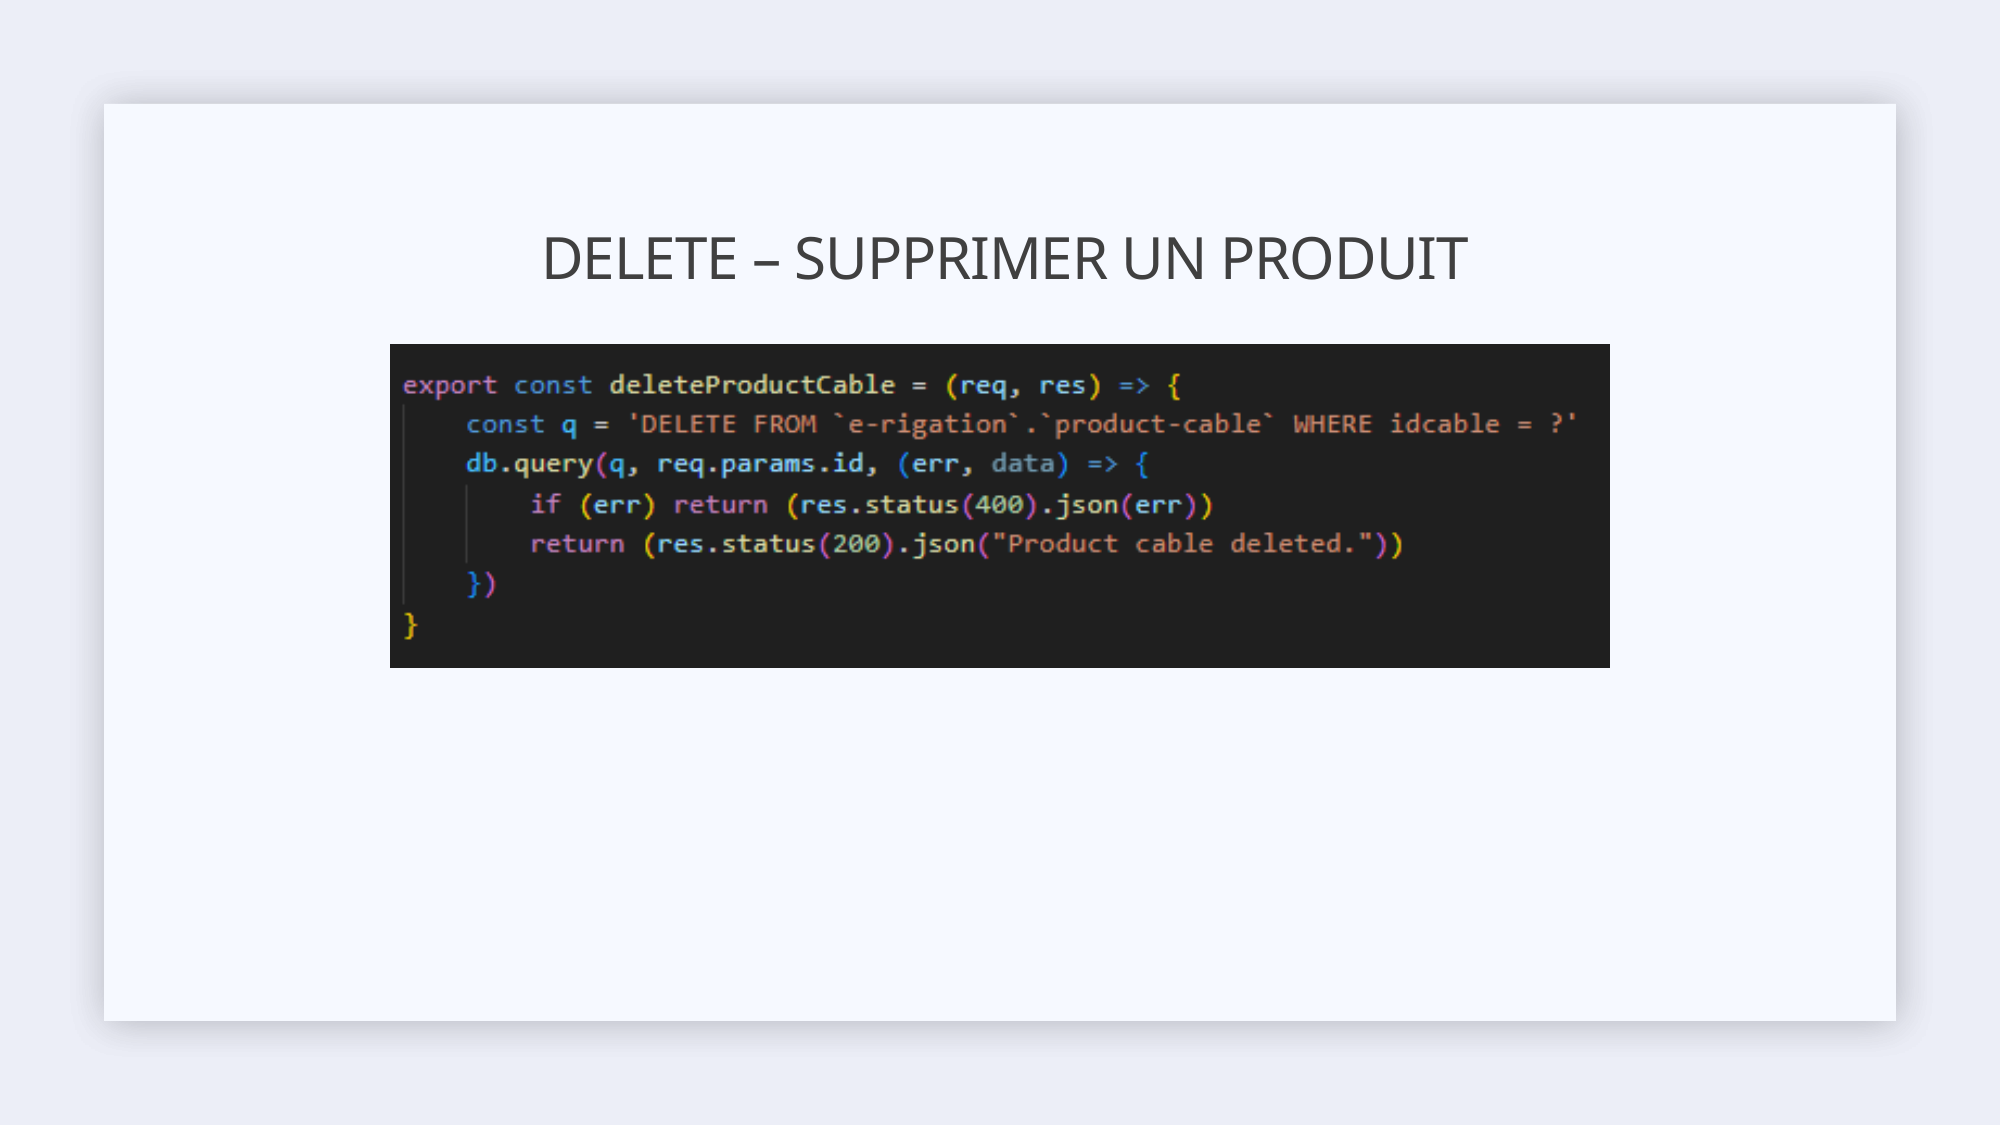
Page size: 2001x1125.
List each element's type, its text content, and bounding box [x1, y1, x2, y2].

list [389, 343, 1611, 668]
title Delete – supprimer un produit [180, 154, 1830, 367]
